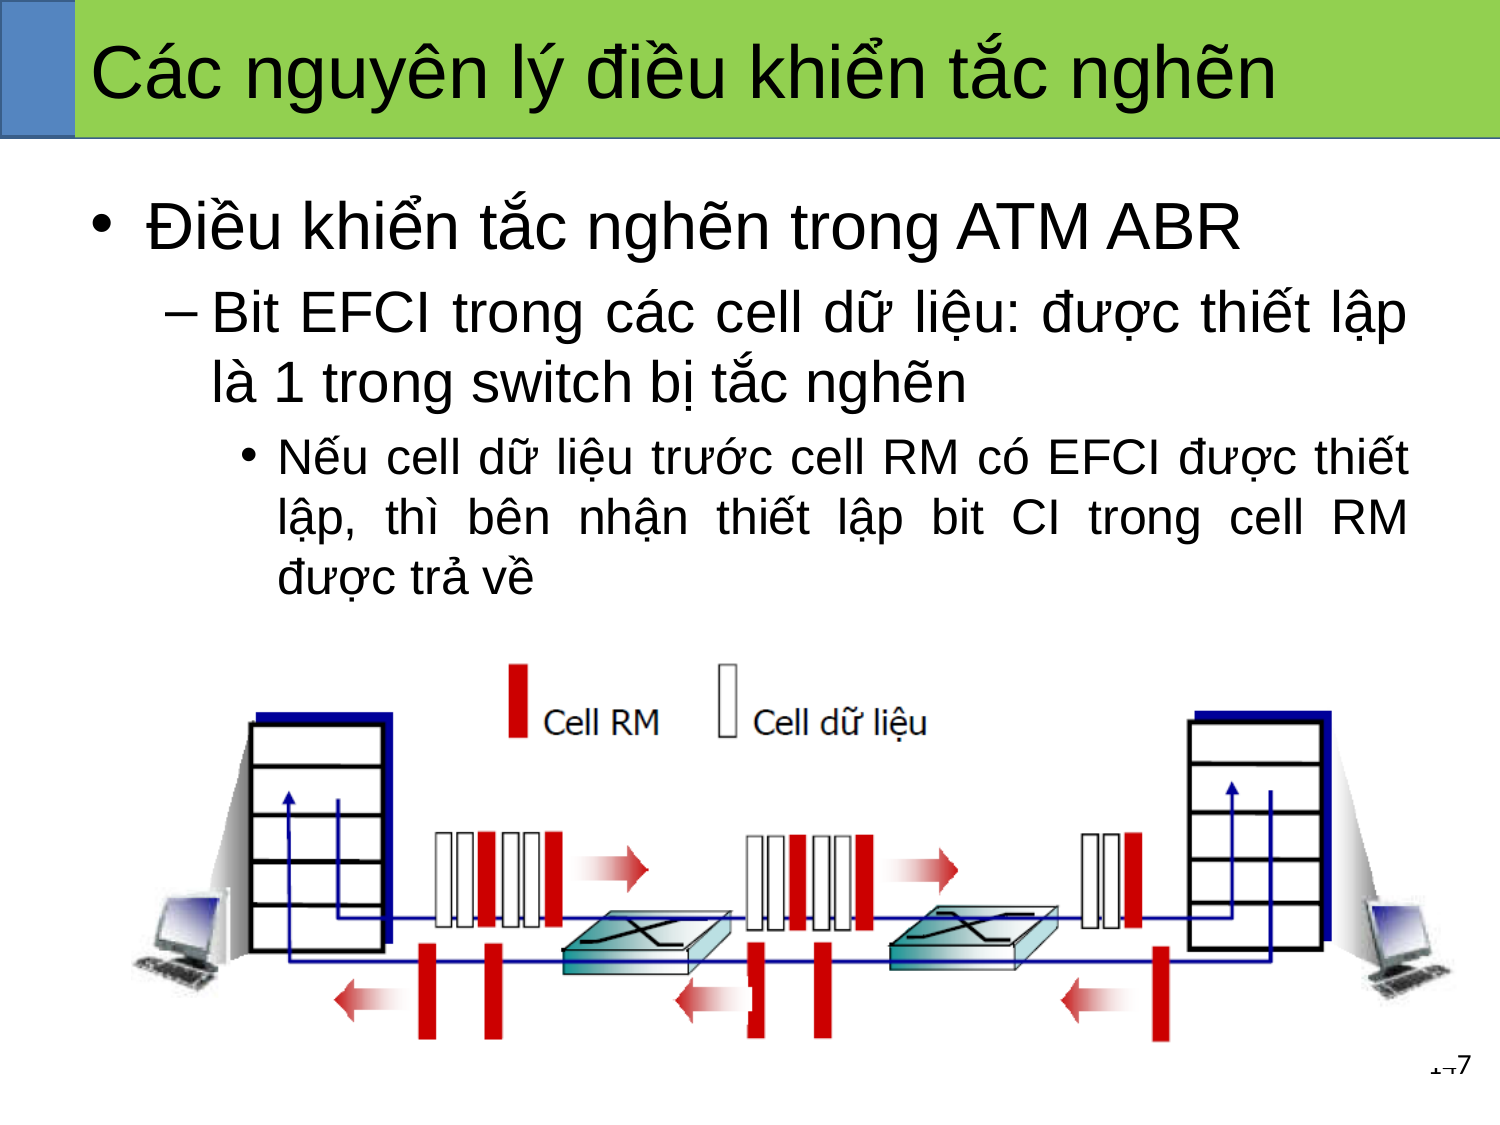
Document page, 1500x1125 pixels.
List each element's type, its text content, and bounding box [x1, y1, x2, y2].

list Điều khiển tắc nghẽn trong ATM ABR Bit EFCI trong các cell dữ liệu: được thiết lập là 1 trong switch bị tắc nghẽn Nếu cell dữ liệu trước cell RM có EFCI được thiết lập, thì bên nhận thiết lập bit CI trong cell RM được trả về [75, 174, 1425, 1038]
picture [131, 653, 1457, 1068]
slide_number ‹#› [1412, 1037, 1488, 1098]
title Các nguyên lý điều khiển tắc nghẽn [75, 0, 1500, 138]
